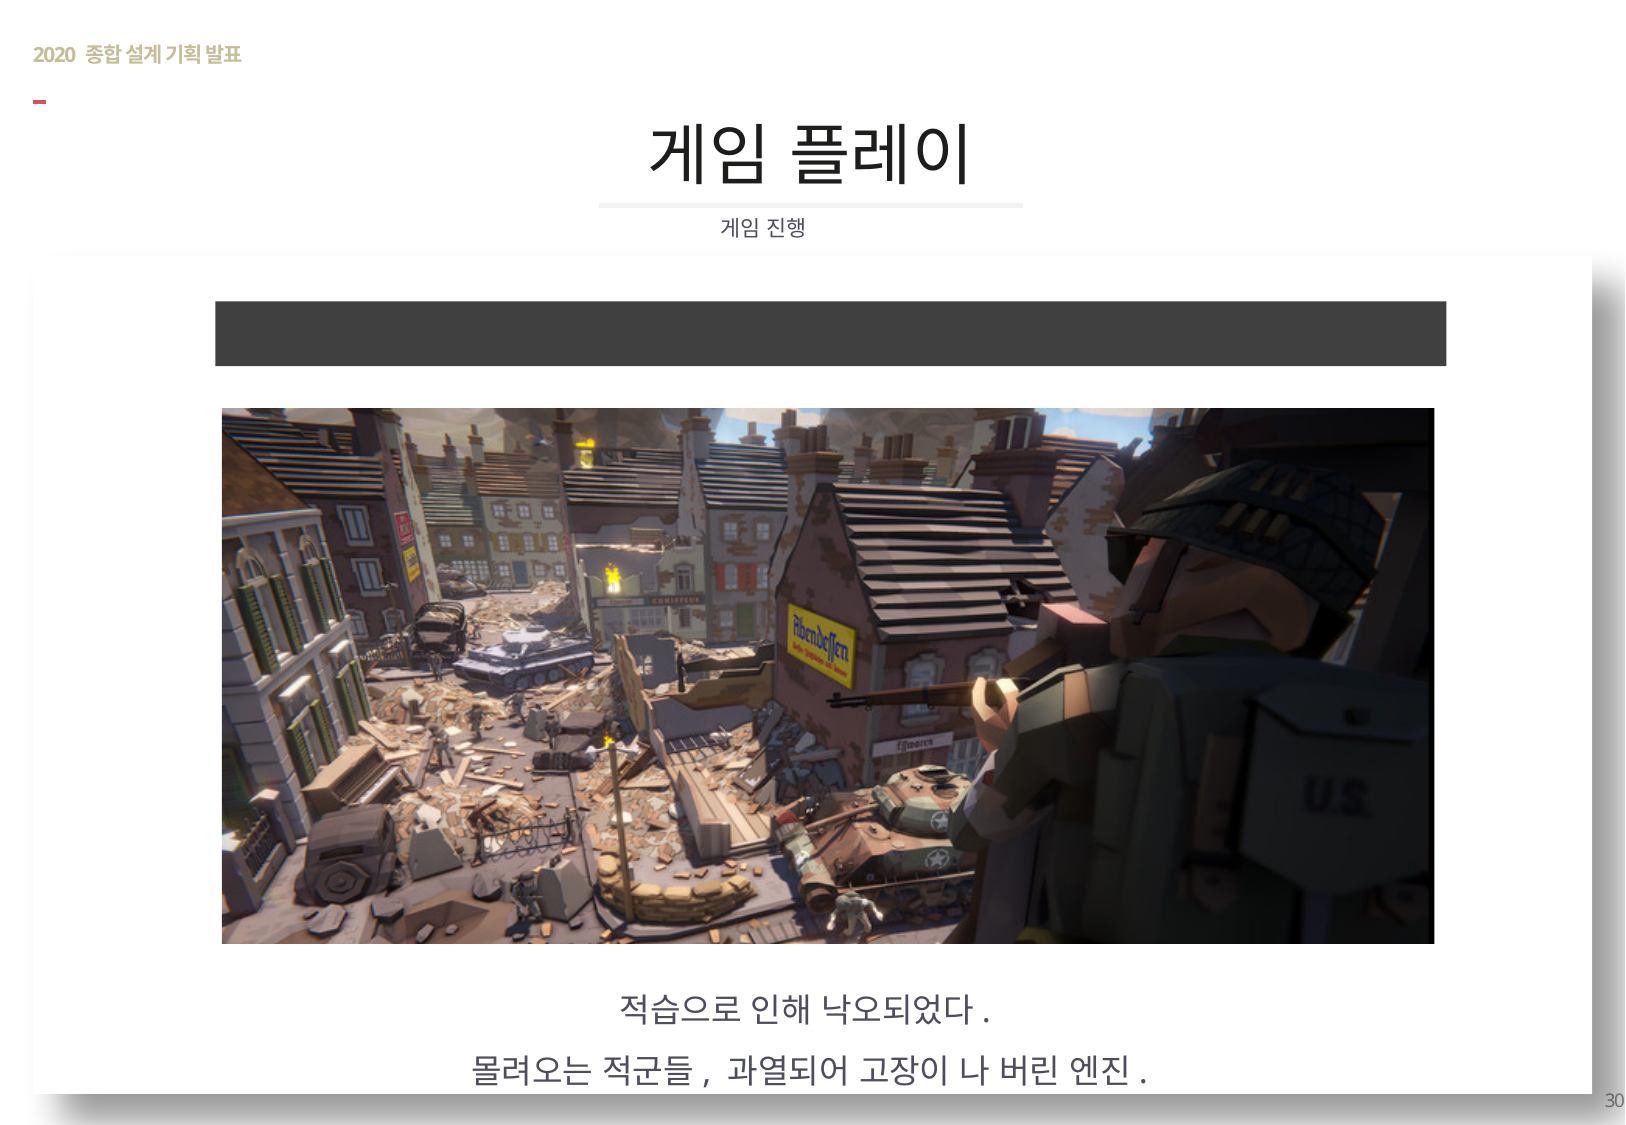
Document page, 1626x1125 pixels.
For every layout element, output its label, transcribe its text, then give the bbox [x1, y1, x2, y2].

text_box 적습으로 인해 낙오되었다. 몰려오는 적군들, 과열되어 고장이 나 버린 엔진. [167, 974, 1452, 1098]
title 2020 종합 설계 기획 발표 [32, 19, 482, 90]
text_box 3. 돌발 상황 [215, 301, 1447, 367]
picture [221, 408, 1435, 944]
slide_number 30 [1556, 1077, 1625, 1125]
text_box 게임 진행 [706, 213, 919, 247]
text_box 게임 플레이 [215, 124, 1407, 182]
text_box [31, 253, 1594, 1096]
